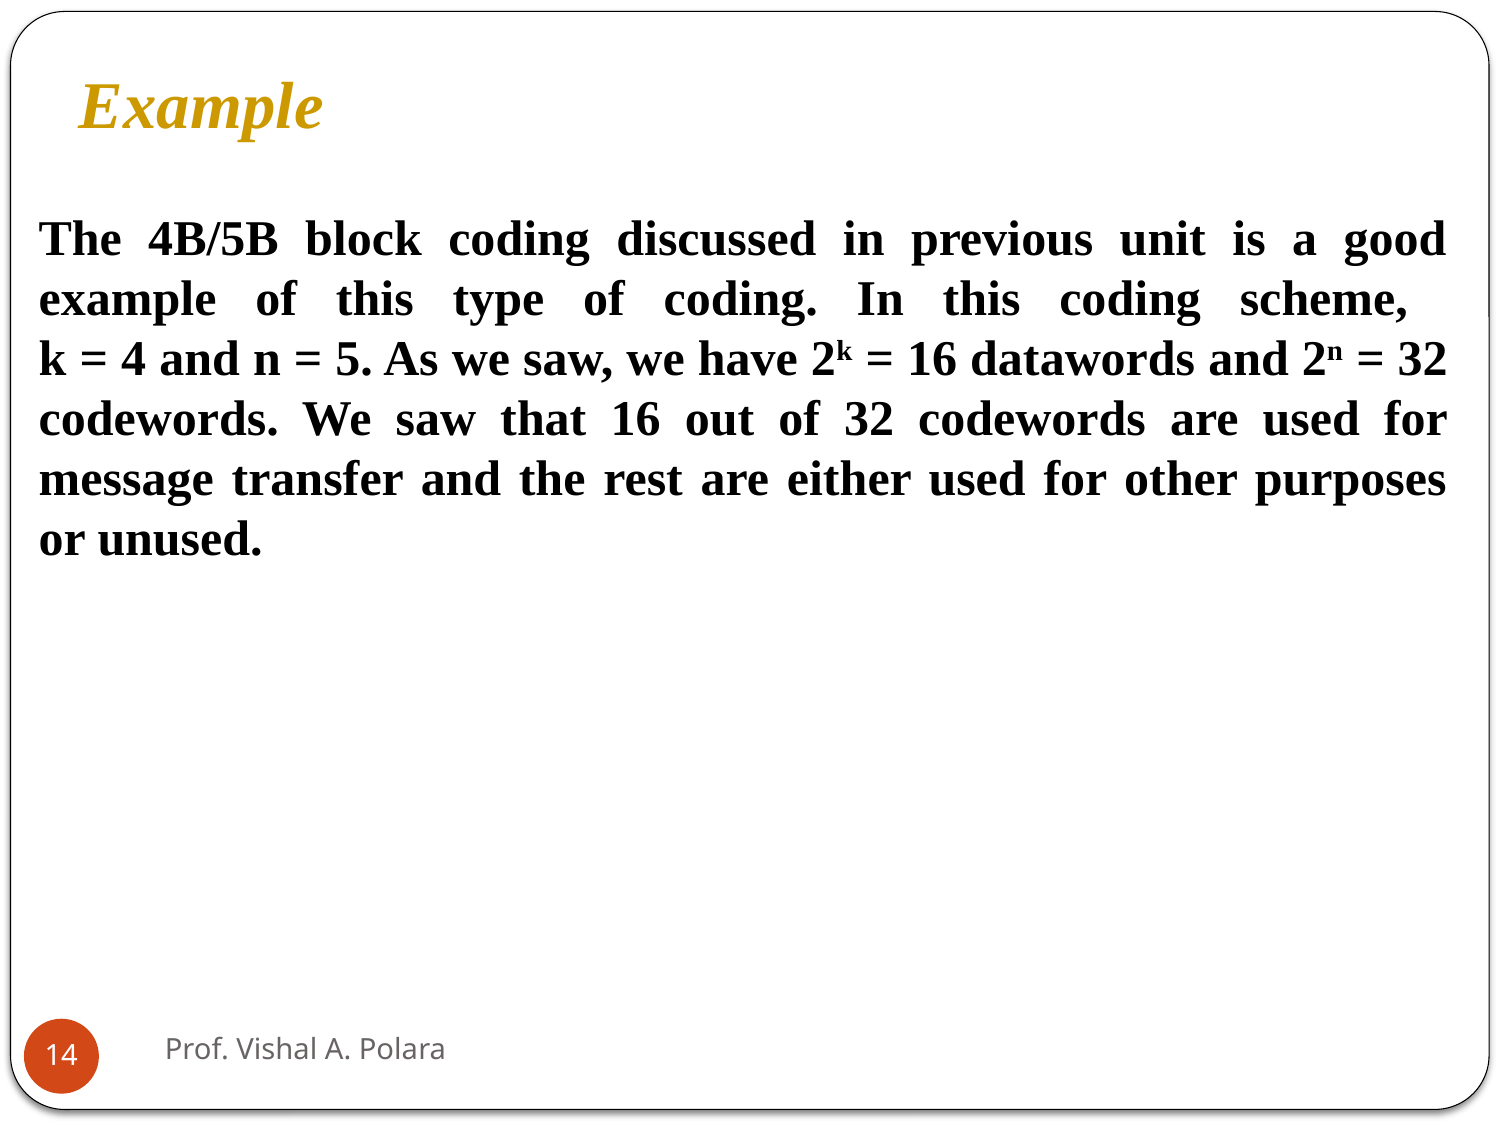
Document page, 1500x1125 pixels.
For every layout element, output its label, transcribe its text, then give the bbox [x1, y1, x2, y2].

slide_number 14 [23, 1018, 99, 1094]
text_box The 4B/5B block coding discussed in previous unit is a good example of this type of coding. In this coding scheme, k = 4 and n = 5. As we saw, we have 2k = 16 datawords and 2n = 32 codewords. We saw that 16 out of 32 codewords are used for message transfer and the rest are either used for other purposes or unused. [23, 198, 1463, 573]
footer Prof. Vishal A. Polara [150, 1012, 800, 1088]
text_box Example [64, 54, 356, 149]
